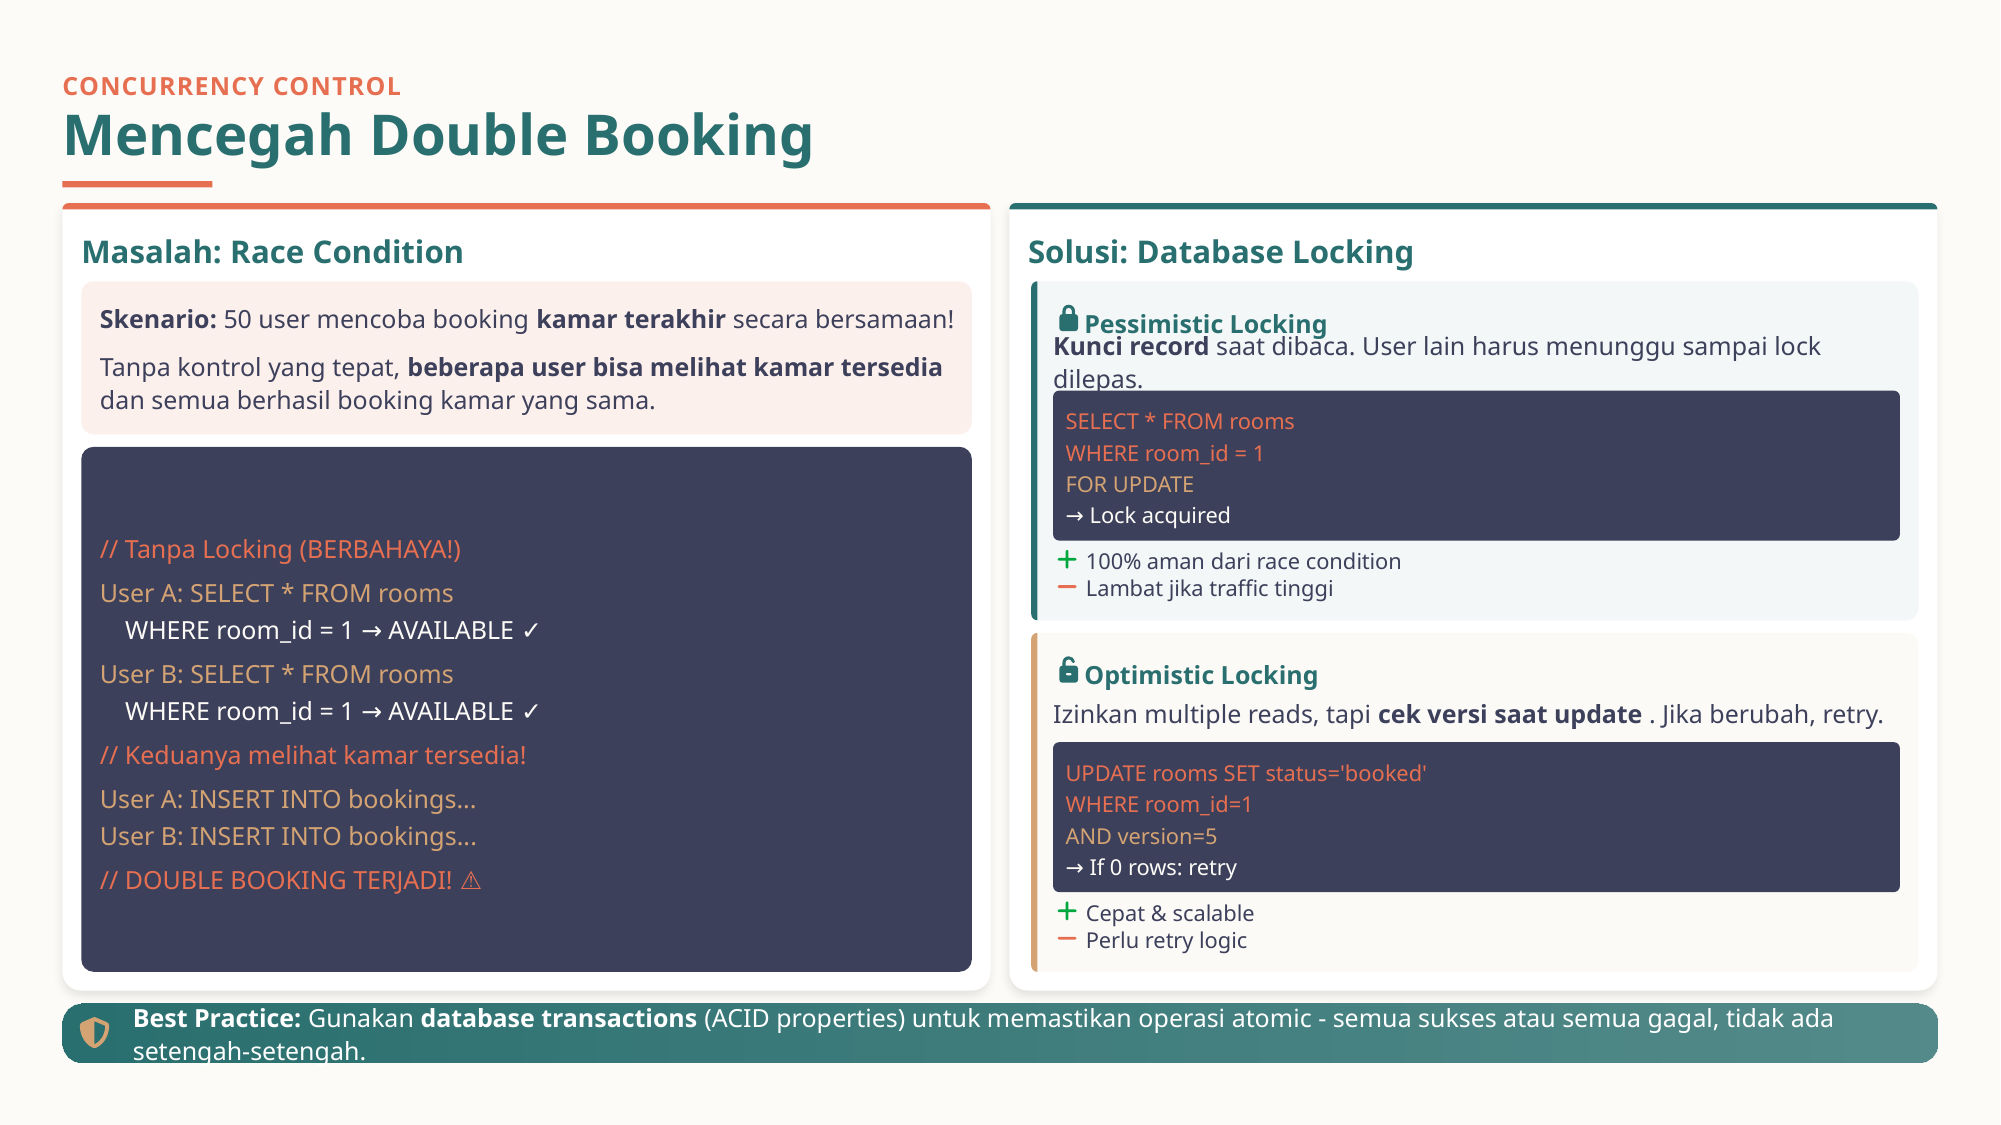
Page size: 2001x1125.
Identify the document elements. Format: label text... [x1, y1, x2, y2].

text_box SELECT * FROM rooms [1065, 403, 1899, 434]
text_box WHERE room_id=1 [1065, 785, 1899, 817]
text_box // DOUBLE BOOKING TERJADI! ⚠️ [99, 856, 966, 894]
text_box [1031, 632, 1038, 972]
text_box [1057, 585, 1077, 589]
text_box FOR UPDATE [1065, 465, 1899, 496]
text_box Tanpa kontrol yang tepat, beberapa user bisa melihat kamar tersedia dan semua berhasil booking kamar yang sama. [99, 346, 966, 416]
text_box Kunci record saat dibaca. User lain harus menunggu sampai lock dilepas. [1053, 343, 1913, 379]
text_box Optimistic Locking [1084, 651, 1913, 689]
text_box AND version=5 [1065, 817, 1899, 848]
text_box 100% aman dari race condition [1085, 546, 1911, 574]
text_box [62, 181, 213, 188]
text_box Best Practice: Gunakan database transactions (ACID properties) untuk memastikan operasi atomic - semua sukses atau semua gagal, tidak ada setengah-setengah. [132, 1015, 1889, 1050]
text_box // Tanpa Locking (BERBAHAYA!) [99, 525, 966, 563]
text_box [81, 281, 972, 435]
text_box [62, 1003, 1938, 1063]
text_box [1031, 281, 1038, 621]
text_box User A: SELECT * FROM rooms [99, 568, 966, 607]
text_box WHERE room_id = 1 [1065, 434, 1899, 465]
text_box [1059, 304, 1079, 332]
text_box [62, 203, 991, 210]
text_box Izinkan multiple reads, tapi cek versi saat update . Jika berubah, retry. [1053, 695, 1913, 730]
text_box [81, 446, 972, 972]
text_box [62, 210, 991, 991]
text_box Mencegah Double Booking [62, 106, 1966, 169]
text_box Masalah: Race Condition [81, 224, 988, 269]
text_box User B: INSERT INTO bookings... [99, 812, 966, 850]
text_box [1057, 549, 1077, 569]
text_box [1038, 281, 1919, 621]
text_box [1009, 203, 1938, 210]
text_box [79, 1017, 110, 1048]
text_box [1057, 936, 1077, 940]
text_box → Lock acquired [1065, 496, 1899, 529]
text_box [1057, 901, 1077, 921]
text_box WHERE room_id = 1 → AVAILABLE ✓ [125, 606, 966, 644]
text_box → If 0 rows: retry [1065, 848, 1899, 880]
text_box UPDATE rooms SET status='booked' [1065, 754, 1899, 785]
text_box Cepat & scalable [1085, 898, 1911, 925]
text_box Perlu retry logic [1085, 925, 1911, 954]
text_box [1009, 210, 1938, 991]
text_box Skenario: 50 user mencoba booking kamar terakhir secara bersamaan! [99, 299, 966, 335]
text_box // Keduanya melihat kamar tersedia! [99, 731, 966, 769]
text_box Pessimistic Locking [1084, 299, 1913, 338]
text_box User A: INSERT INTO bookings... [99, 774, 966, 812]
text_box Solusi: Database Locking [1028, 224, 1935, 269]
text_box [1038, 632, 1919, 972]
text_box User B: SELECT * FROM rooms [99, 650, 966, 688]
text_box Lambat jika traffic tinggi [1085, 574, 1911, 603]
text_box WHERE room_id = 1 → AVAILABLE ✓ [125, 687, 966, 725]
text_box [1053, 390, 1900, 541]
text_box [1059, 656, 1079, 683]
text_box [1053, 742, 1900, 893]
text_box CONCURRENCY CONTROL [62, 62, 1950, 100]
